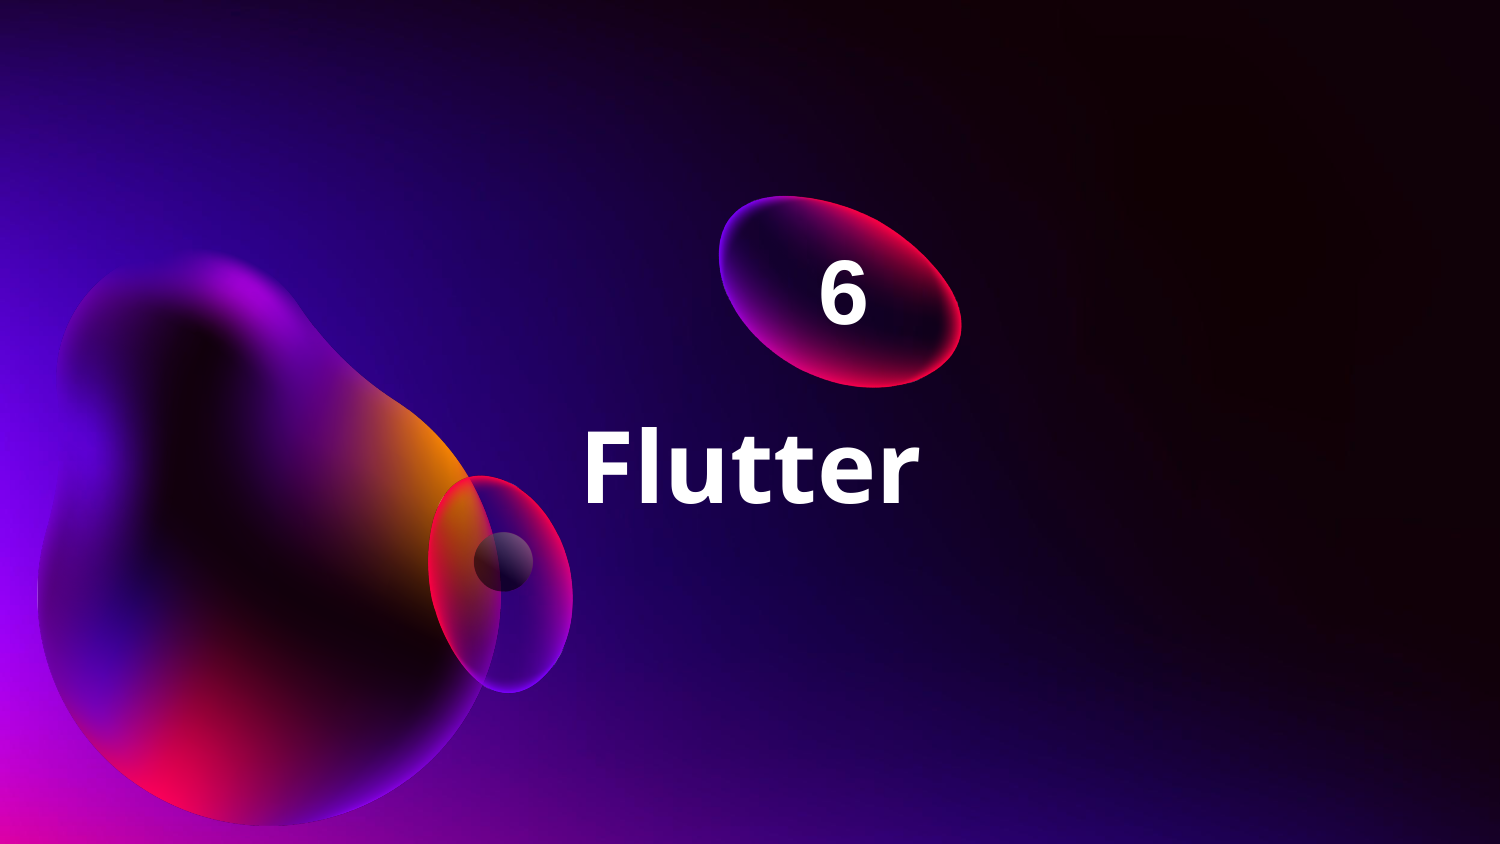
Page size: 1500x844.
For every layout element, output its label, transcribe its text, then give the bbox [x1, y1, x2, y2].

picture [0, 0, 1500, 844]
title Flutter [387, 388, 1115, 496]
